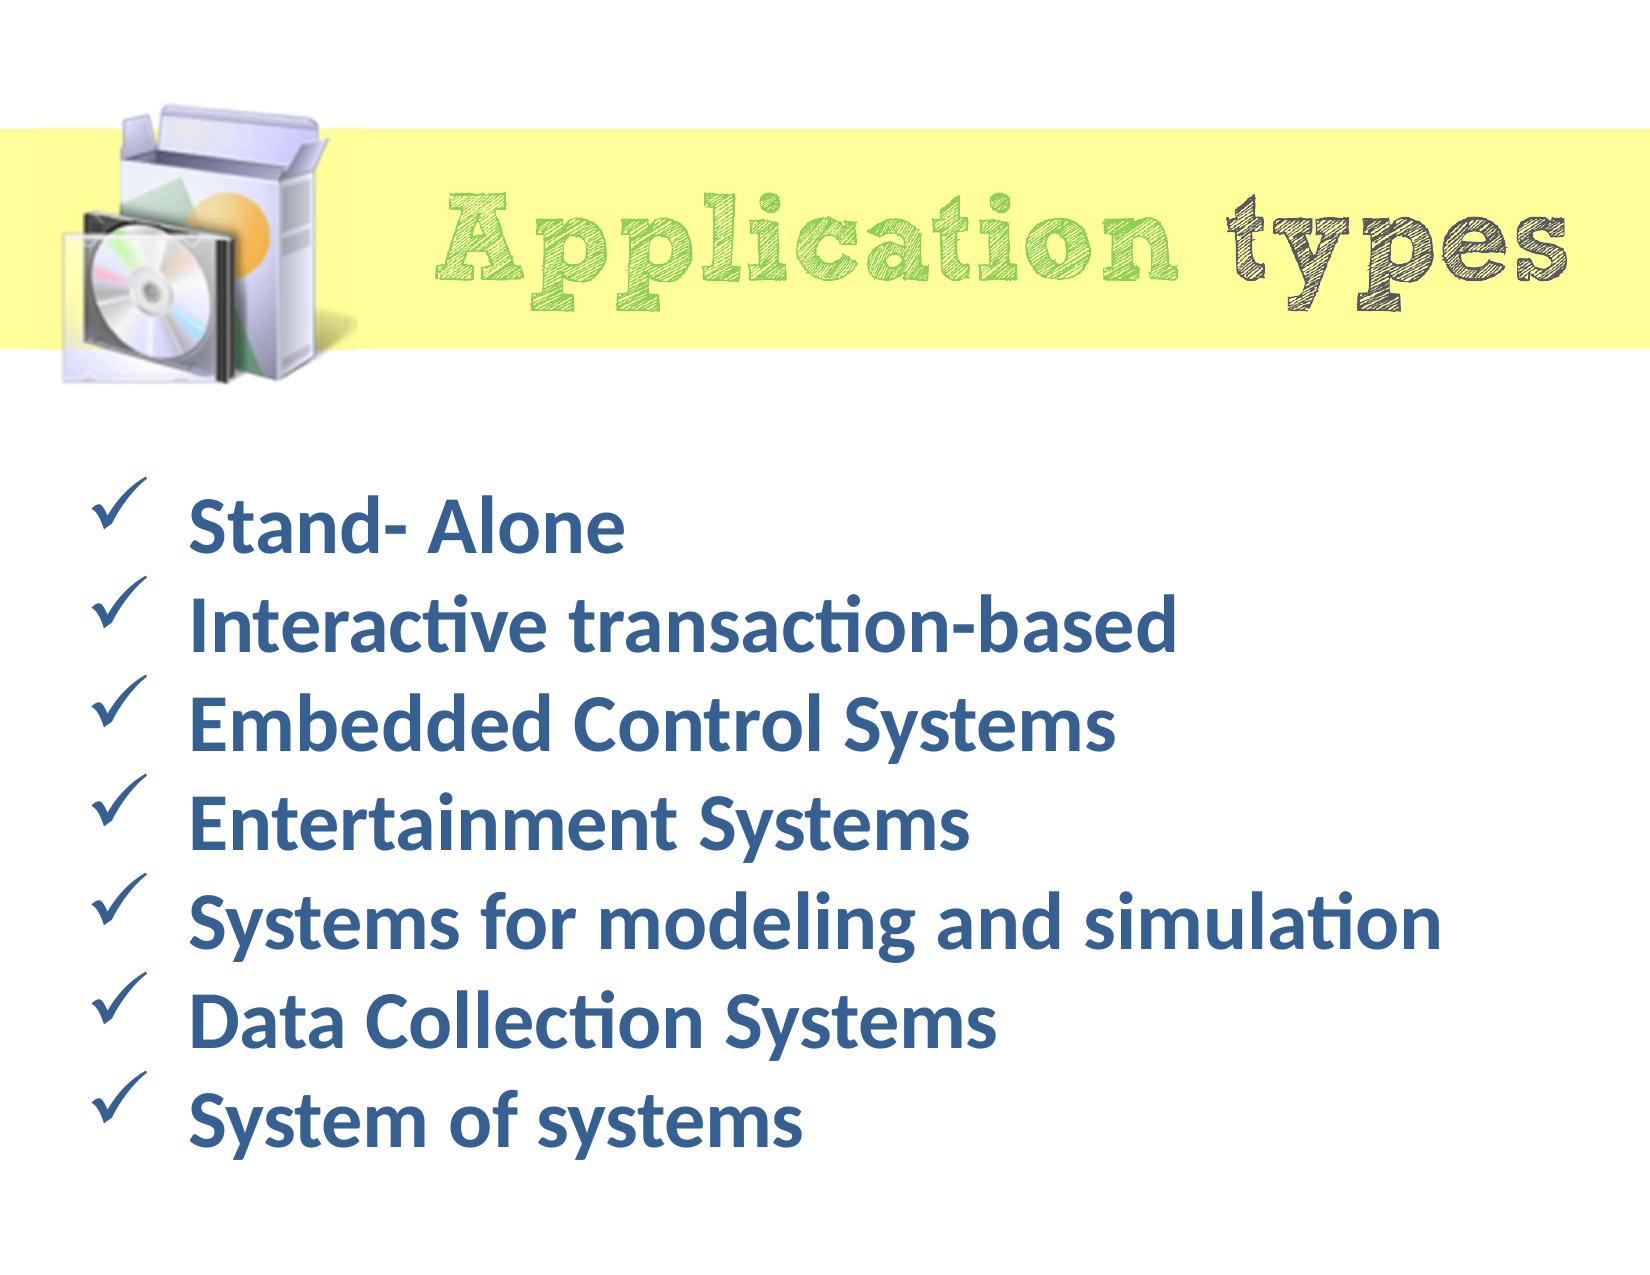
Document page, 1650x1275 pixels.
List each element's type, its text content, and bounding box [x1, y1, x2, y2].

text_box Stand- Alone Interactive transaction-based Embedded Control Systems Entertainment Systems Systems for modeling and simulation Data Collection Systems System of systems [83, 469, 1455, 1164]
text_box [0, 68, 1650, 387]
